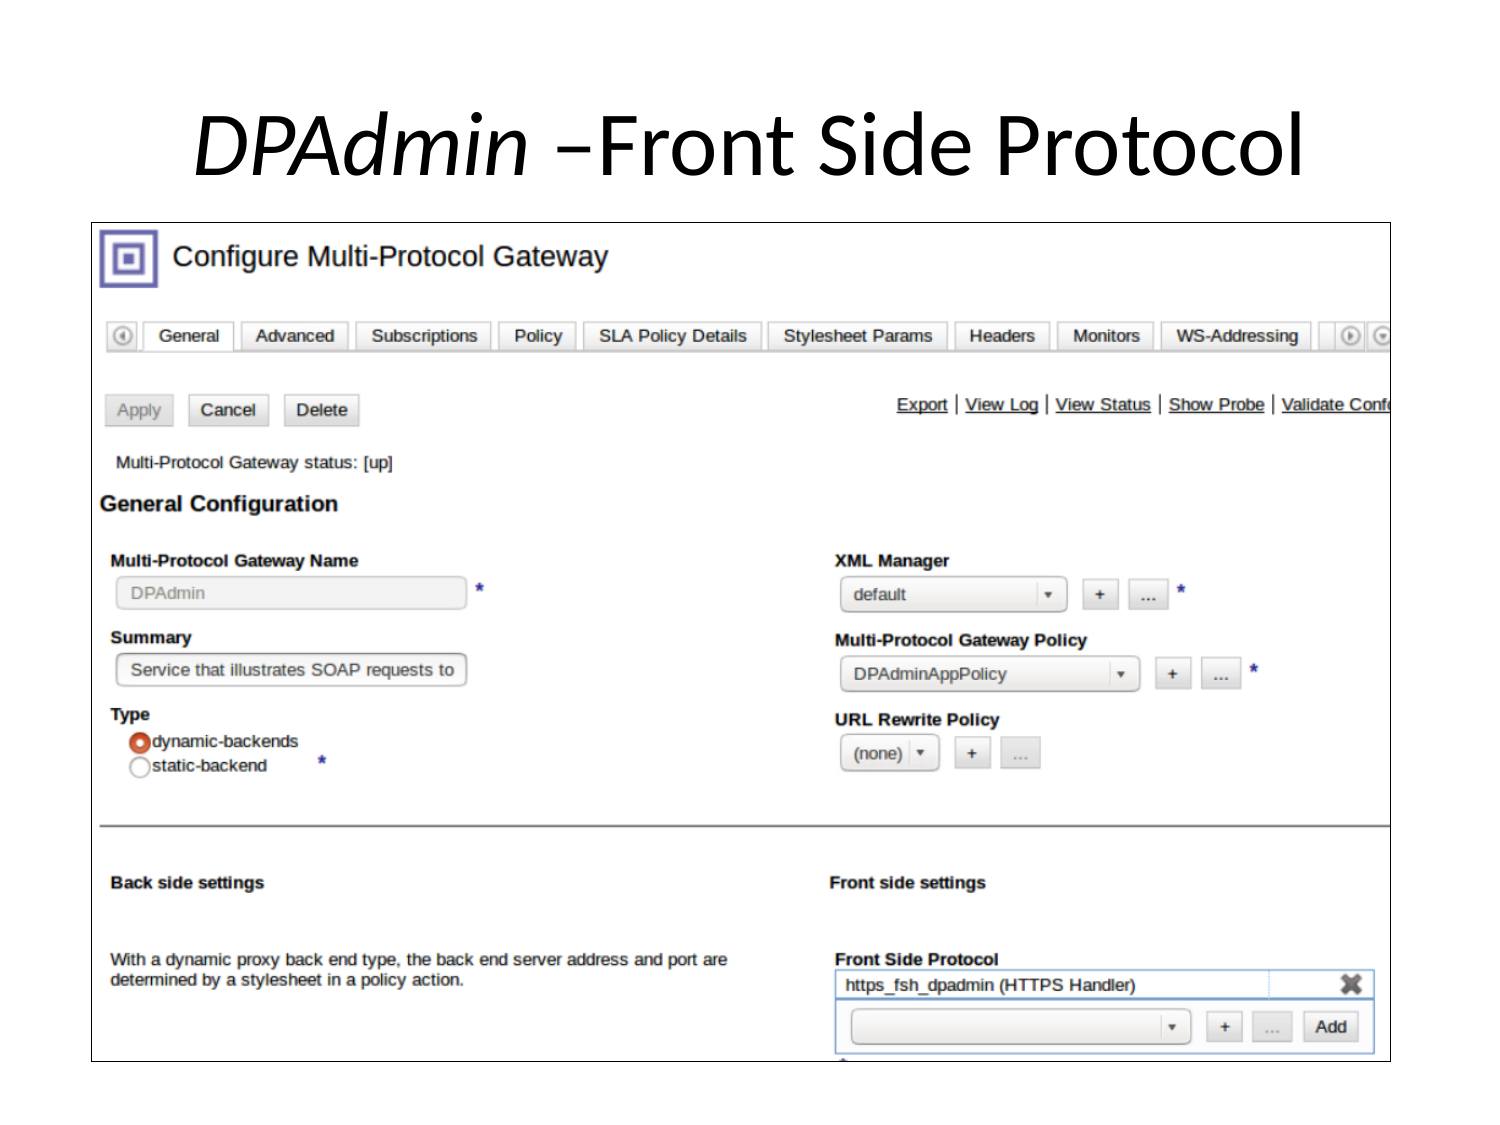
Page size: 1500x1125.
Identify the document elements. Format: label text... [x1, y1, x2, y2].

title DPAdmin –Front Side Protocol [75, 45, 1425, 233]
picture [91, 222, 1391, 1062]
